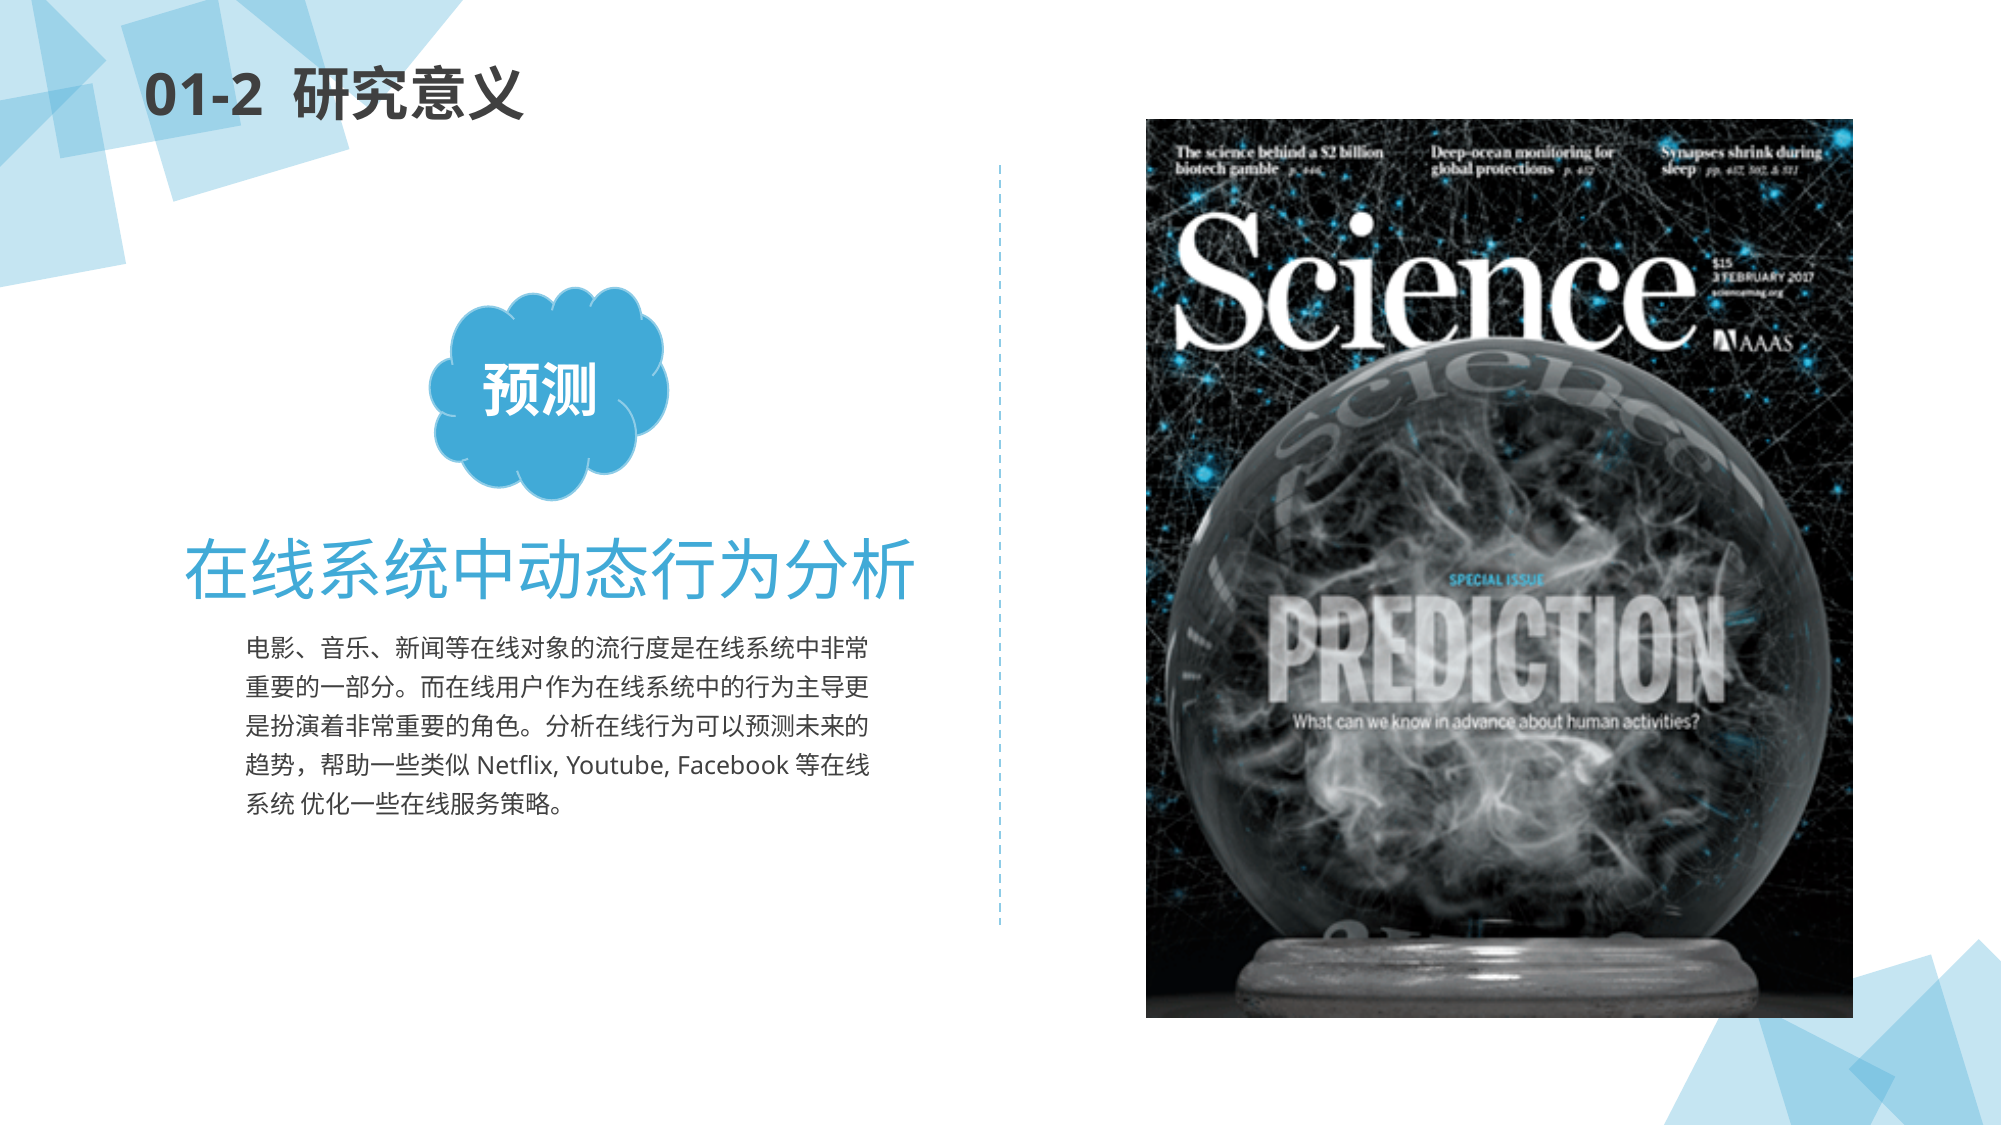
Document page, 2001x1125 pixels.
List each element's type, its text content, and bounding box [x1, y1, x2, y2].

text_box 电影、音乐、新闻等在线对象的流行度是在线系统中非常重要的一部分。而在线用户作为在线系统中的行为主导更是扮演着非常重要的角色。分析在线行为可以预测未来的趋势，帮助一些类似Netflix, Youtube, Facebook等在线系统 优化一些在线服务策略。 [230, 616, 891, 826]
picture [1146, 119, 1853, 1018]
text_box 在线系统中动态行为分析 [168, 520, 933, 615]
list 01-2 研究意义 [129, 59, 714, 134]
text_box 预测 [428, 286, 670, 502]
